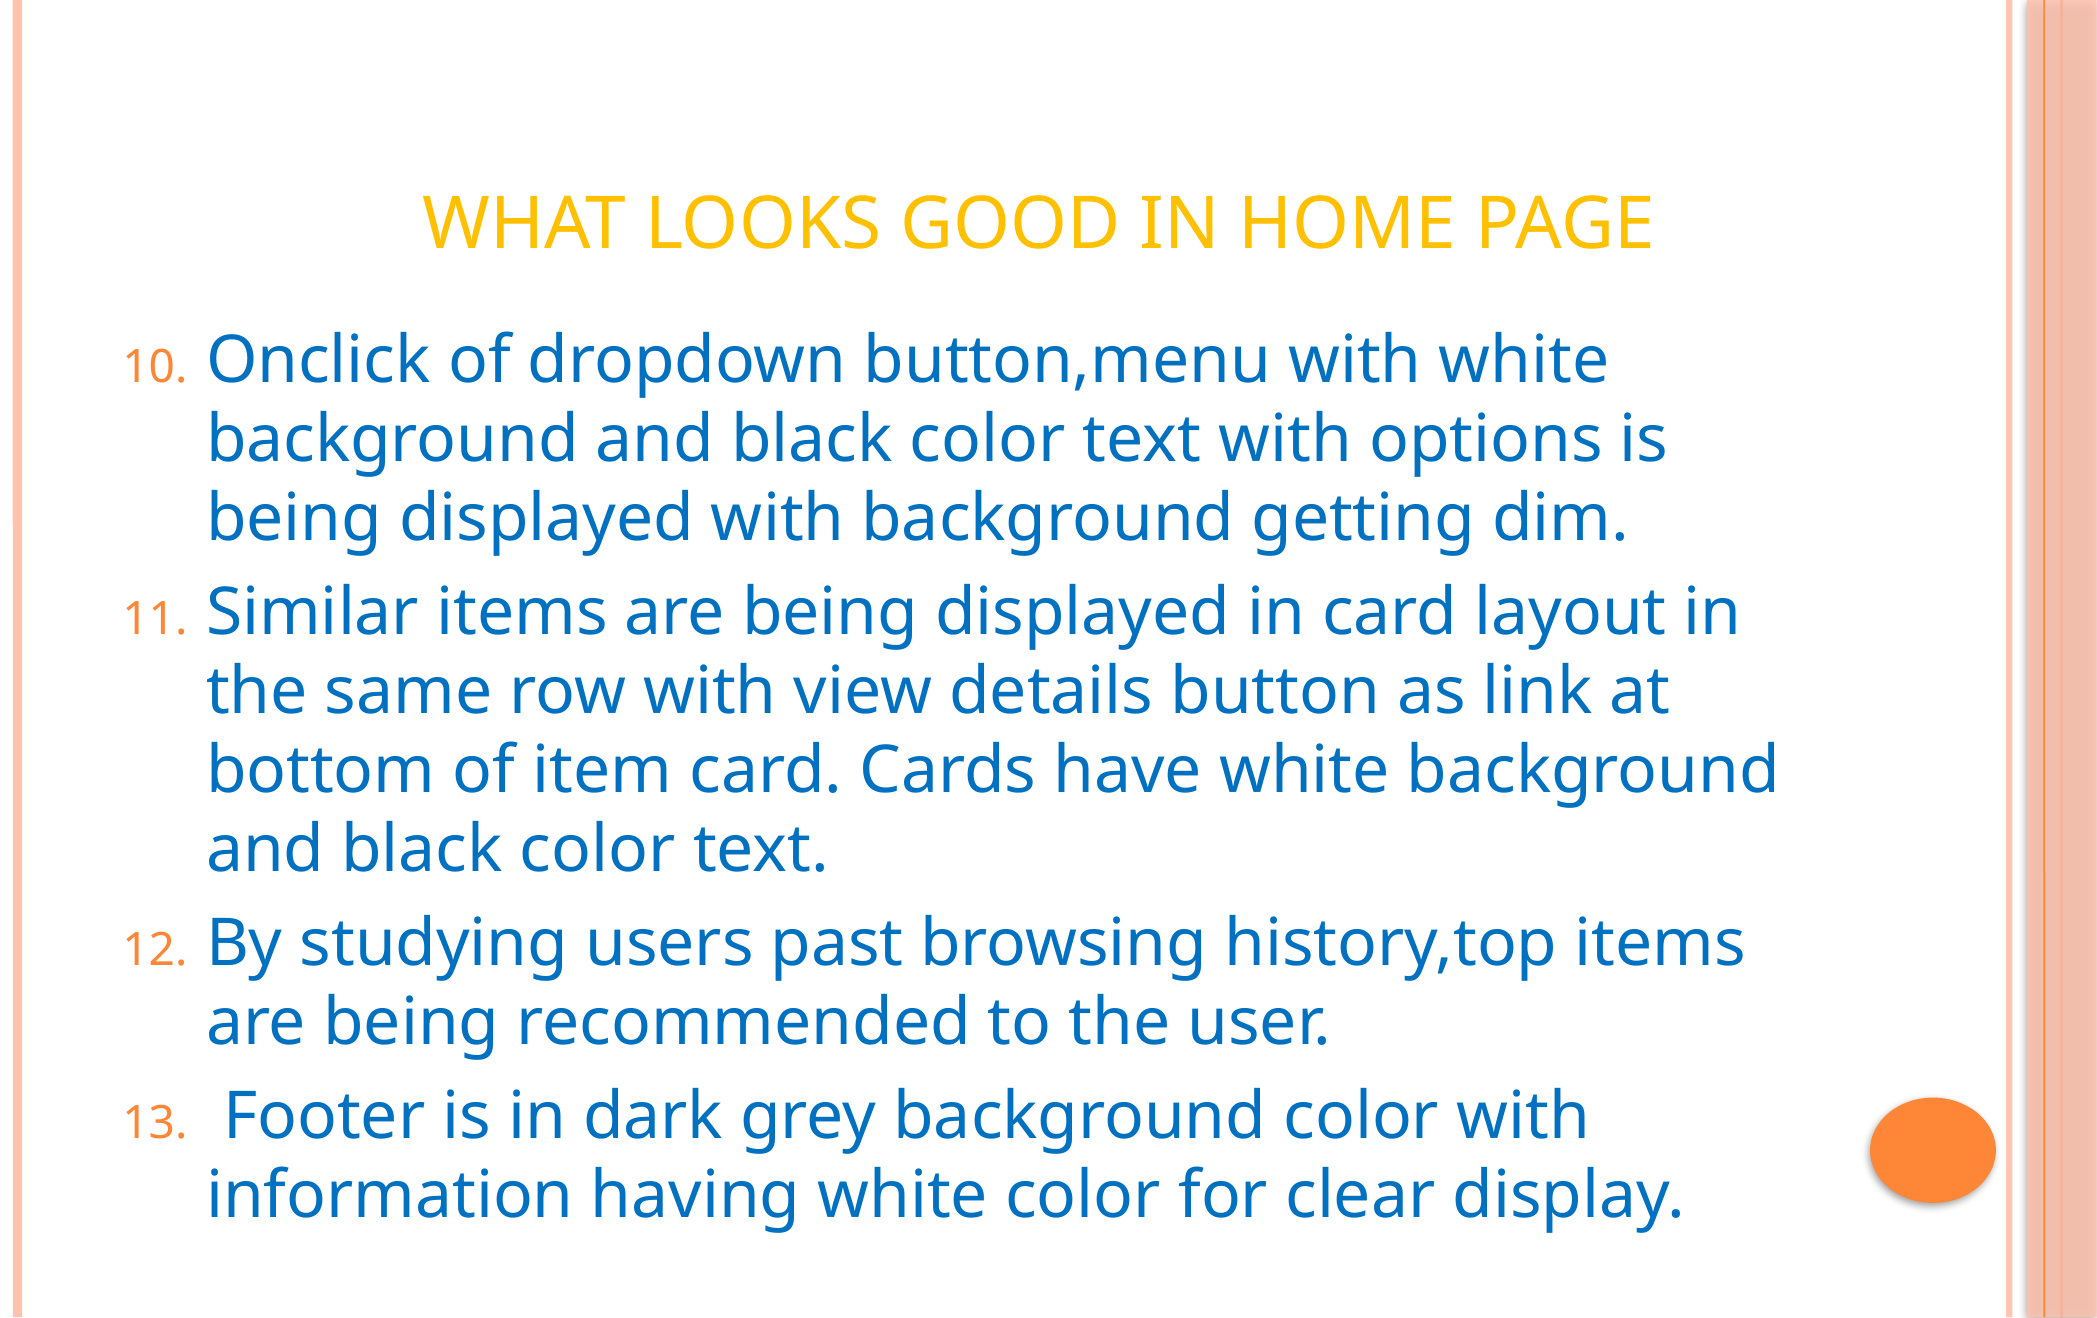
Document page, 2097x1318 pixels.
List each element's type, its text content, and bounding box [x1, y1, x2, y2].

title What Looks Good in Home Page [104, 52, 1818, 273]
list Onclick of dropdown button,menu with white background and black color text with options is being displayed with background getting dim. Similar items are being displayed in card layout in the same row with view details button as link at bottom of item card. Cards have white background and black color text. By studying users past browsing history,top items are being recommended to the user. Footer is in dark grey background color with information having white color for clear display. [104, 307, 1818, 1244]
